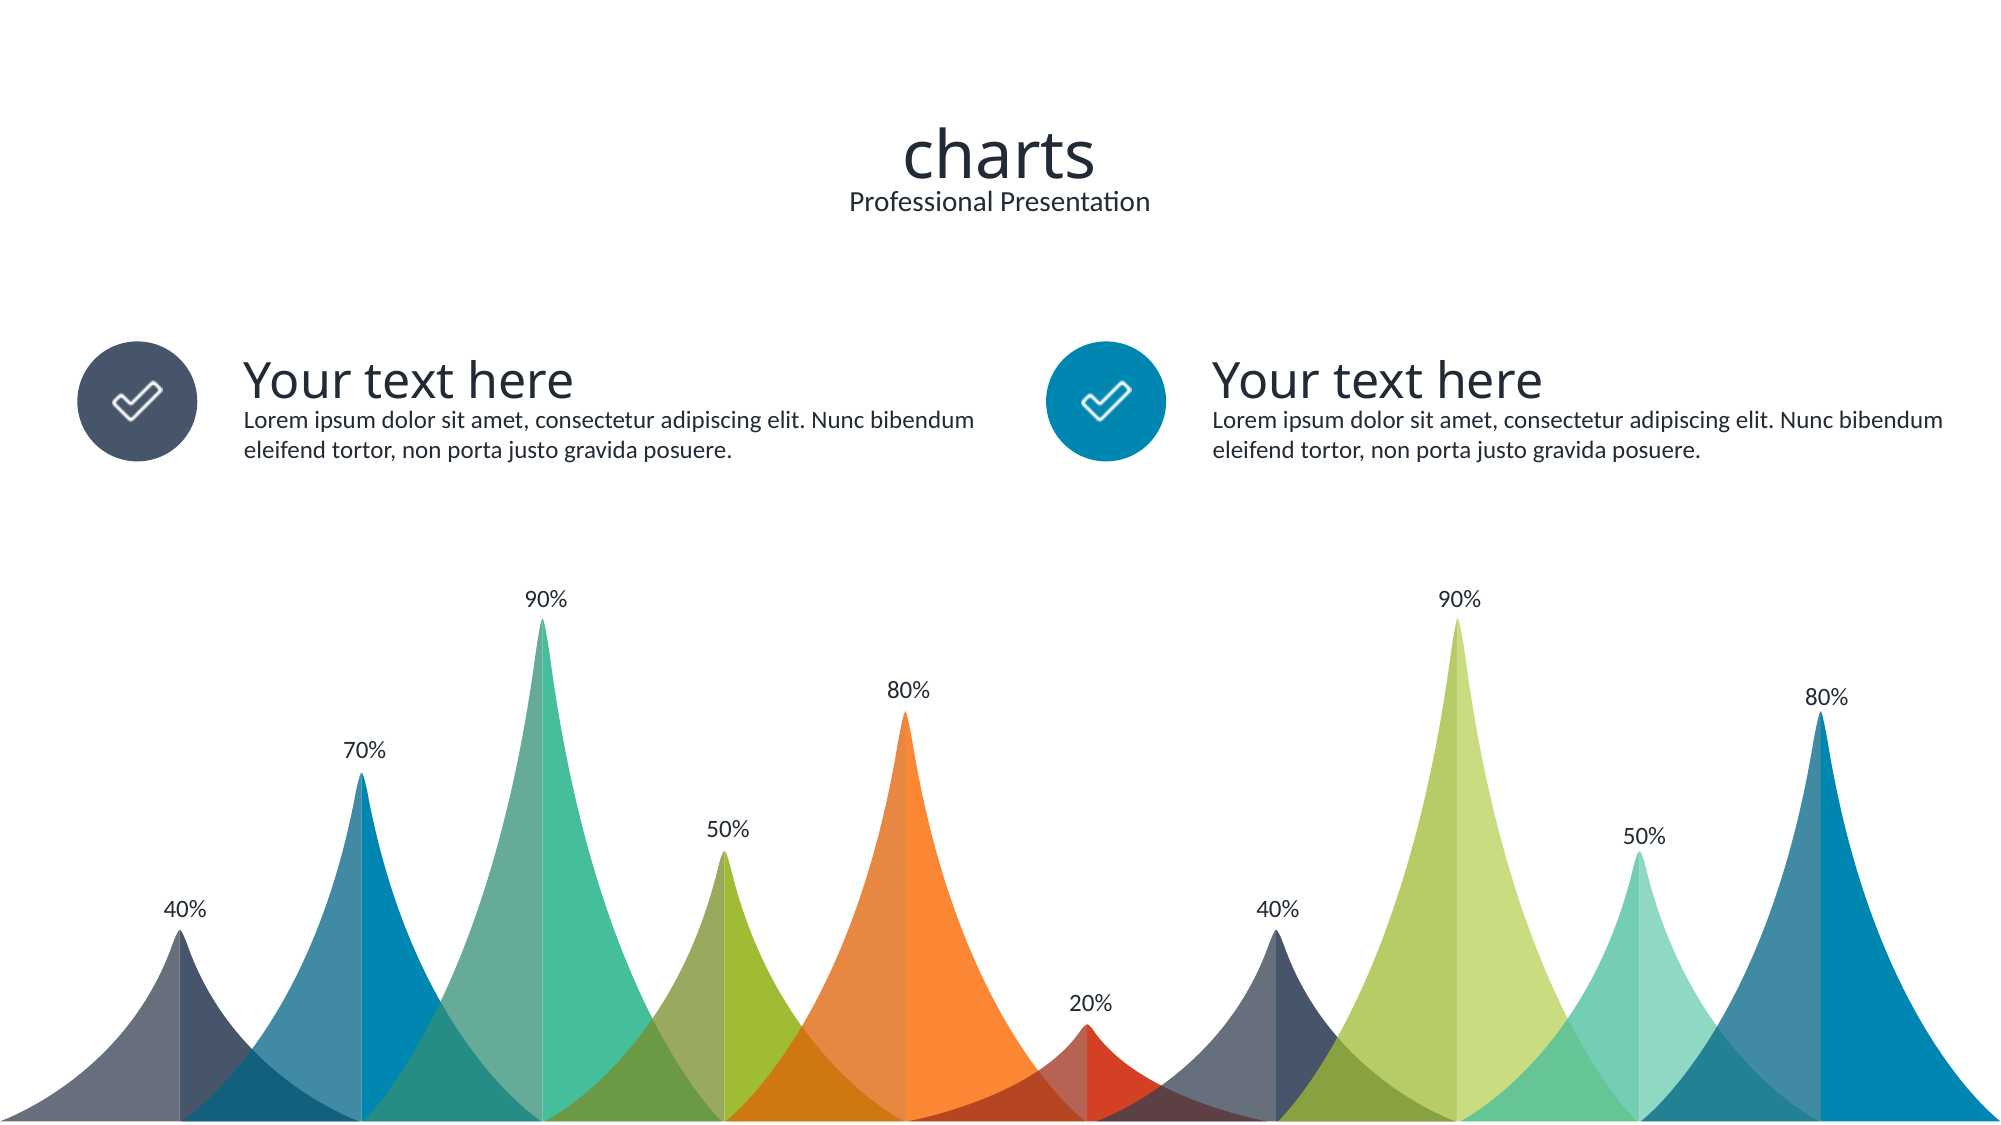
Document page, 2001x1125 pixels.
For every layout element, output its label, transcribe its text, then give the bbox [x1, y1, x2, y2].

picture [1082, 381, 1131, 421]
text_box 90% [498, 574, 594, 618]
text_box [0, 618, 2000, 1122]
picture [112, 376, 163, 427]
text_box Your text here [1197, 341, 2000, 417]
text_box [1045, 340, 1168, 463]
text_box [76, 340, 199, 463]
text_box Lorem ipsum dolor sit amet, consectetur adipiscing elit. Nunc bibendum eleifend tortor, non porta justo gravida posuere. [229, 417, 1037, 471]
text_box Lorem ipsum dolor sit amet, consectetur adipiscing elit. Nunc bibendum eleifend tortor, non porta justo gravida posuere. [1197, 417, 2000, 471]
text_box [132, 104, 1868, 226]
text_box Your text here [229, 341, 1037, 417]
text_box 90% [1412, 574, 1507, 618]
